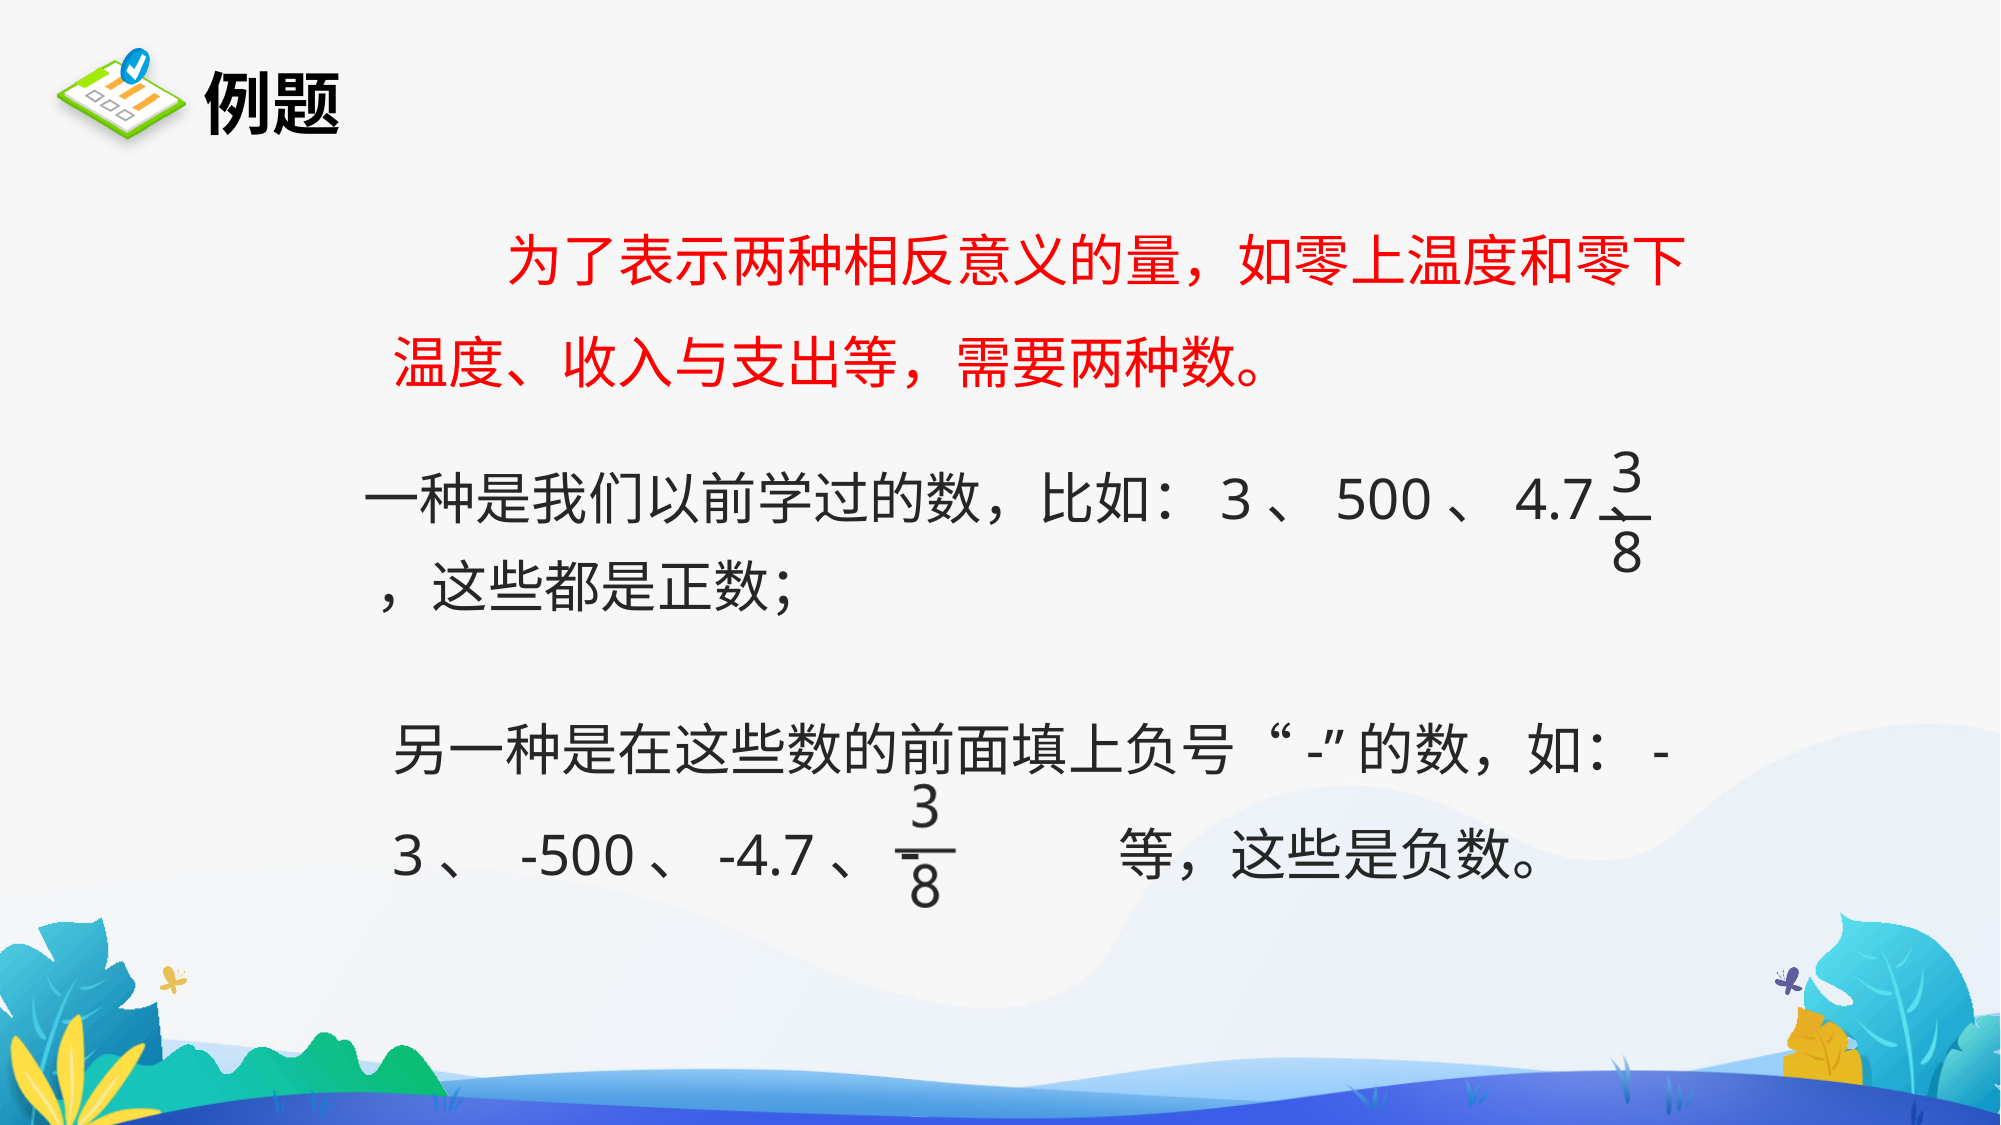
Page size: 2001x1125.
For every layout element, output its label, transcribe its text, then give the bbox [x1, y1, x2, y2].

text_box 例题 [196, 53, 592, 151]
text_box 另一种是在这些数的前面填上负号“-”的数，如：-3、 -500、-4.7、- 等，这些是负数。 [377, 686, 1725, 897]
text_box 为了表示两种相反意义的量，如零上温度和零下温度、收入与支出等，需要两种数。 [377, 184, 1720, 402]
text_box 一种是我们以前学过的数，比如：3、500、4.7、 ，这些都是正数； [348, 435, 1725, 626]
picture [0, 0, 2001, 1125]
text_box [1582, 408, 1861, 584]
